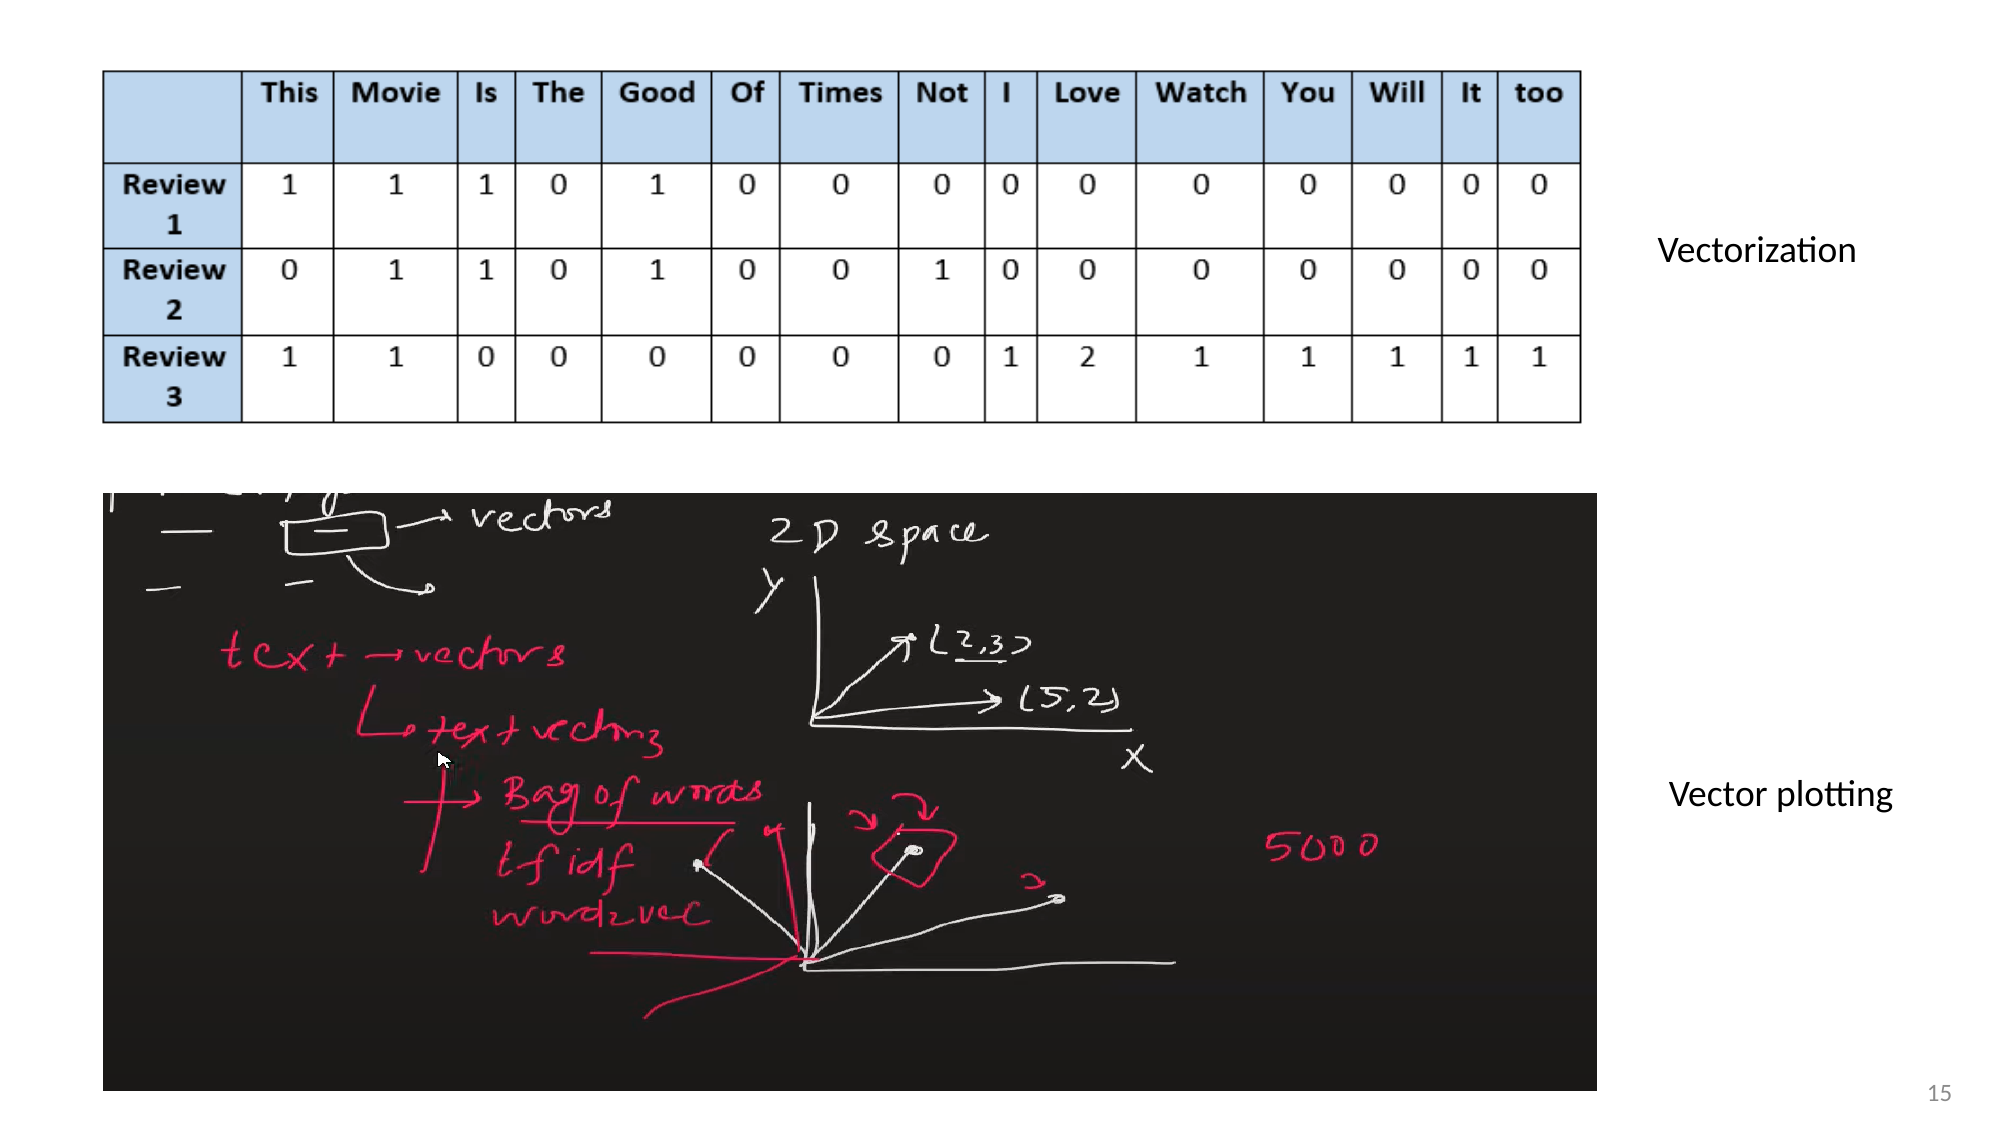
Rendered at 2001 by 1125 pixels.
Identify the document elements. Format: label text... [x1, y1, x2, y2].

text_box Vector plotting [1654, 761, 1931, 822]
slide_number 15 [1894, 1061, 1968, 1121]
picture [103, 493, 1597, 1091]
picture [74, 44, 1607, 452]
text_box Vectorization [1642, 217, 1909, 278]
